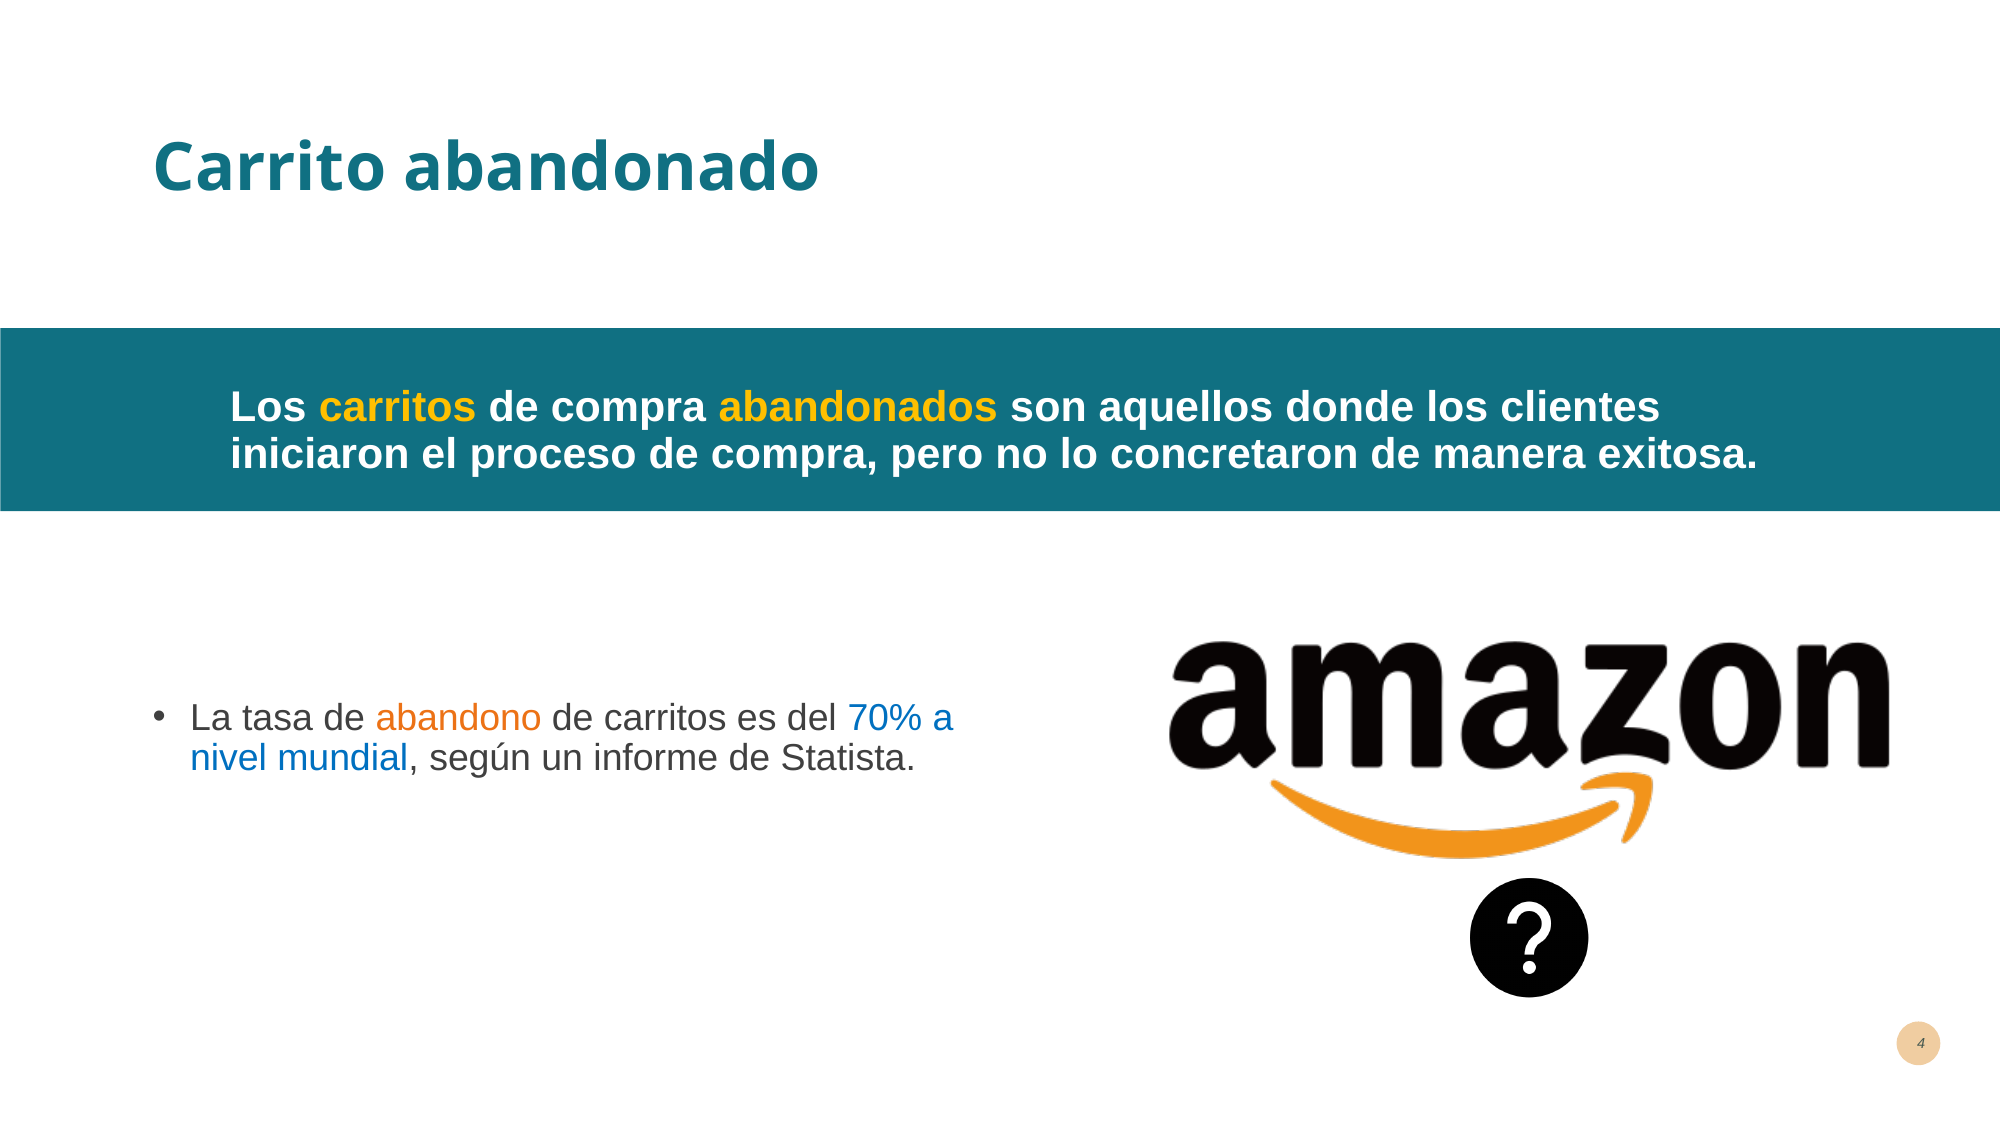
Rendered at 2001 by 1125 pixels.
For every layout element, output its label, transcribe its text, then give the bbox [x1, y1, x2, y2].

list La tasa de abandono de carritos es del 70% a nivel mundial, según un informe de Statista. [137, 563, 984, 1016]
title Carrito abandonado [137, 59, 1863, 278]
picture [1129, 349, 1930, 1125]
slide_number 4 [1930, 1012, 1940, 1073]
list Los carritos de compra abandonados son aquellos donde los clientes iniciaron el proceso de compra, pero no lo concretaron de manera exitosa. [215, 349, 1129, 485]
